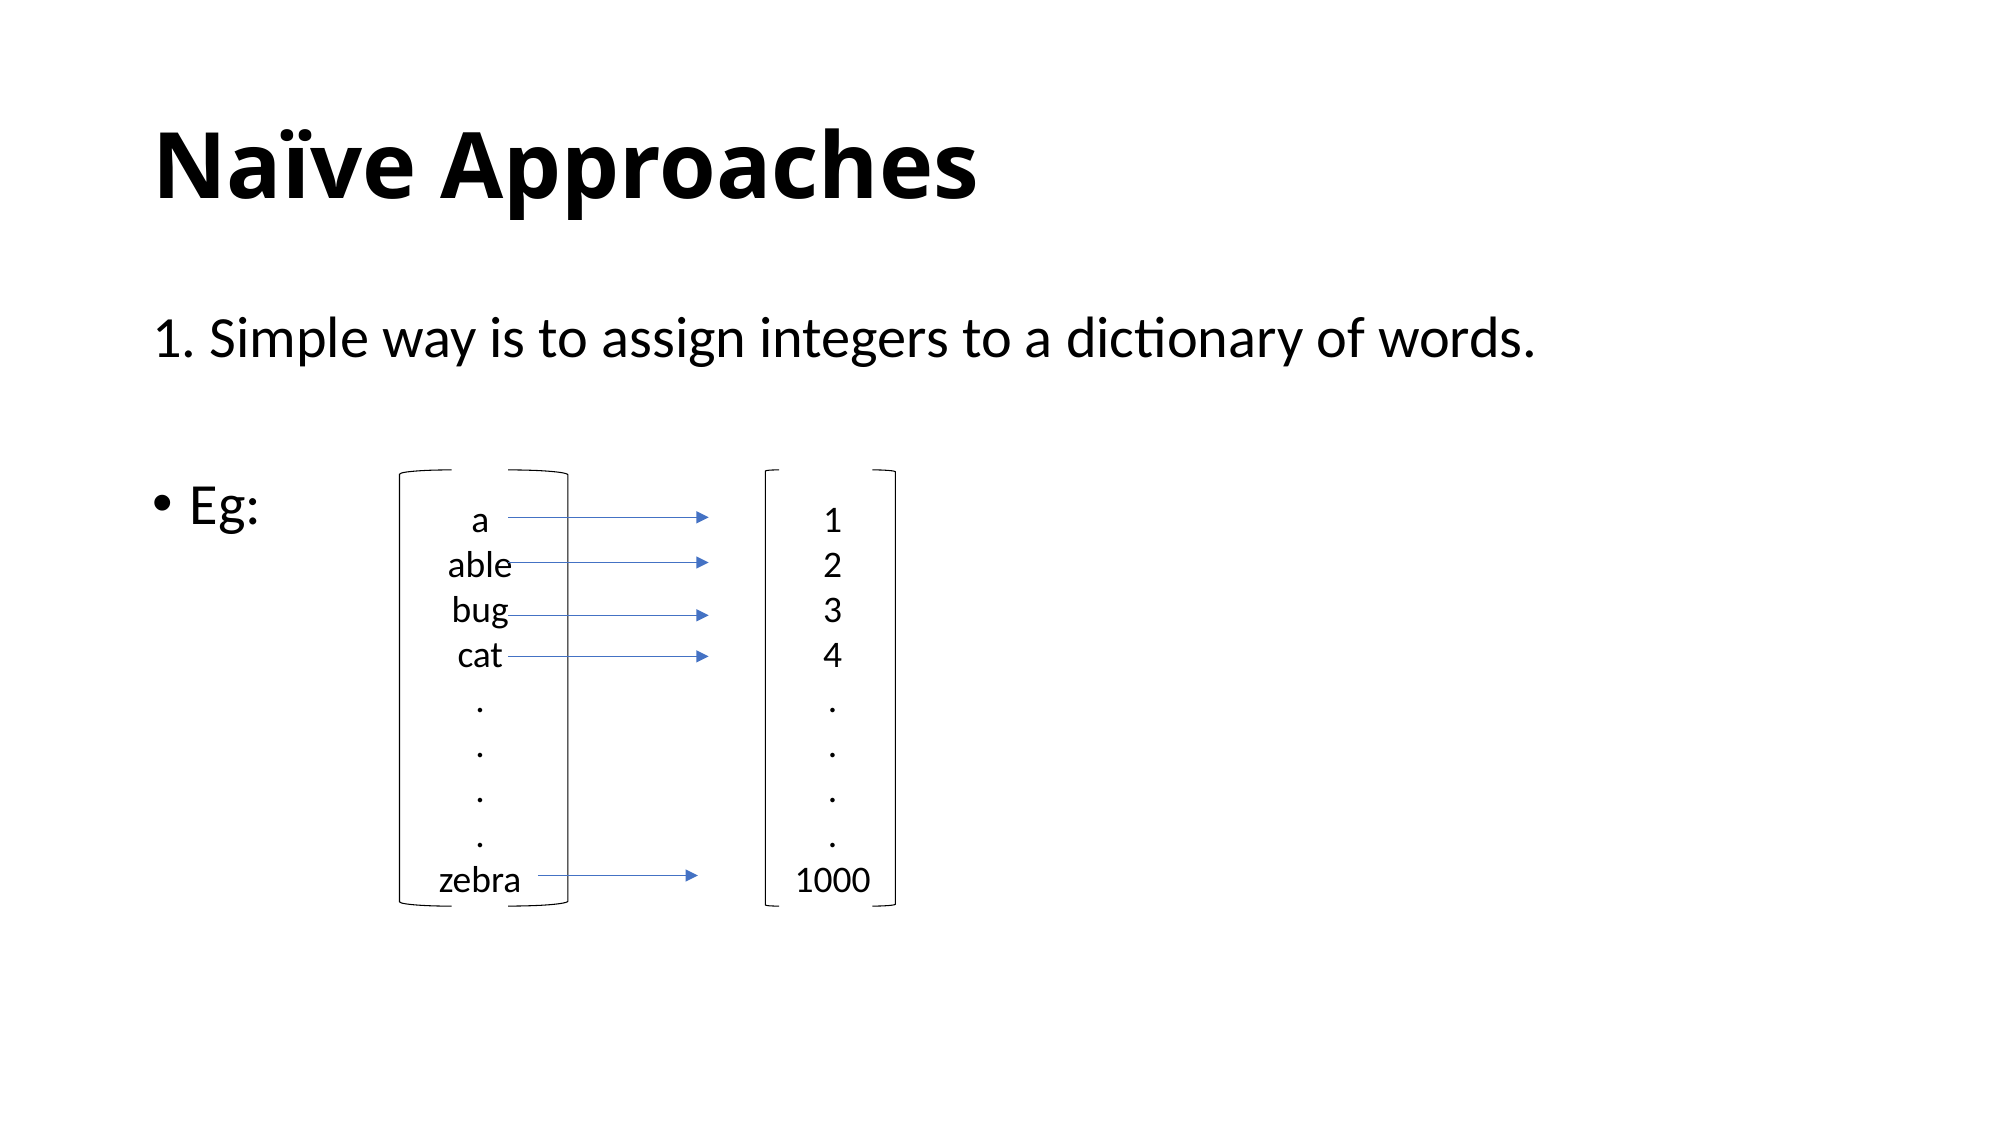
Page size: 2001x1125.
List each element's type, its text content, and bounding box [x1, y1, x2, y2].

text_box [556, 518, 569, 562]
list 1. Simple way is to assign integers to a dictionary of words. Eg: [137, 299, 1863, 1014]
text_box 1 2 3 4 . . . . 1000 [779, 487, 886, 908]
text_box [556, 563, 569, 615]
text_box [556, 616, 569, 656]
text_box [556, 876, 569, 905]
text_box [398, 469, 452, 905]
text_box [556, 657, 569, 875]
title Naïve Approaches [137, 59, 1863, 278]
text_box a able bug cat . . . . zebra [405, 487, 556, 908]
text_box [764, 469, 780, 907]
text_box [508, 469, 569, 517]
text_box [872, 469, 896, 907]
